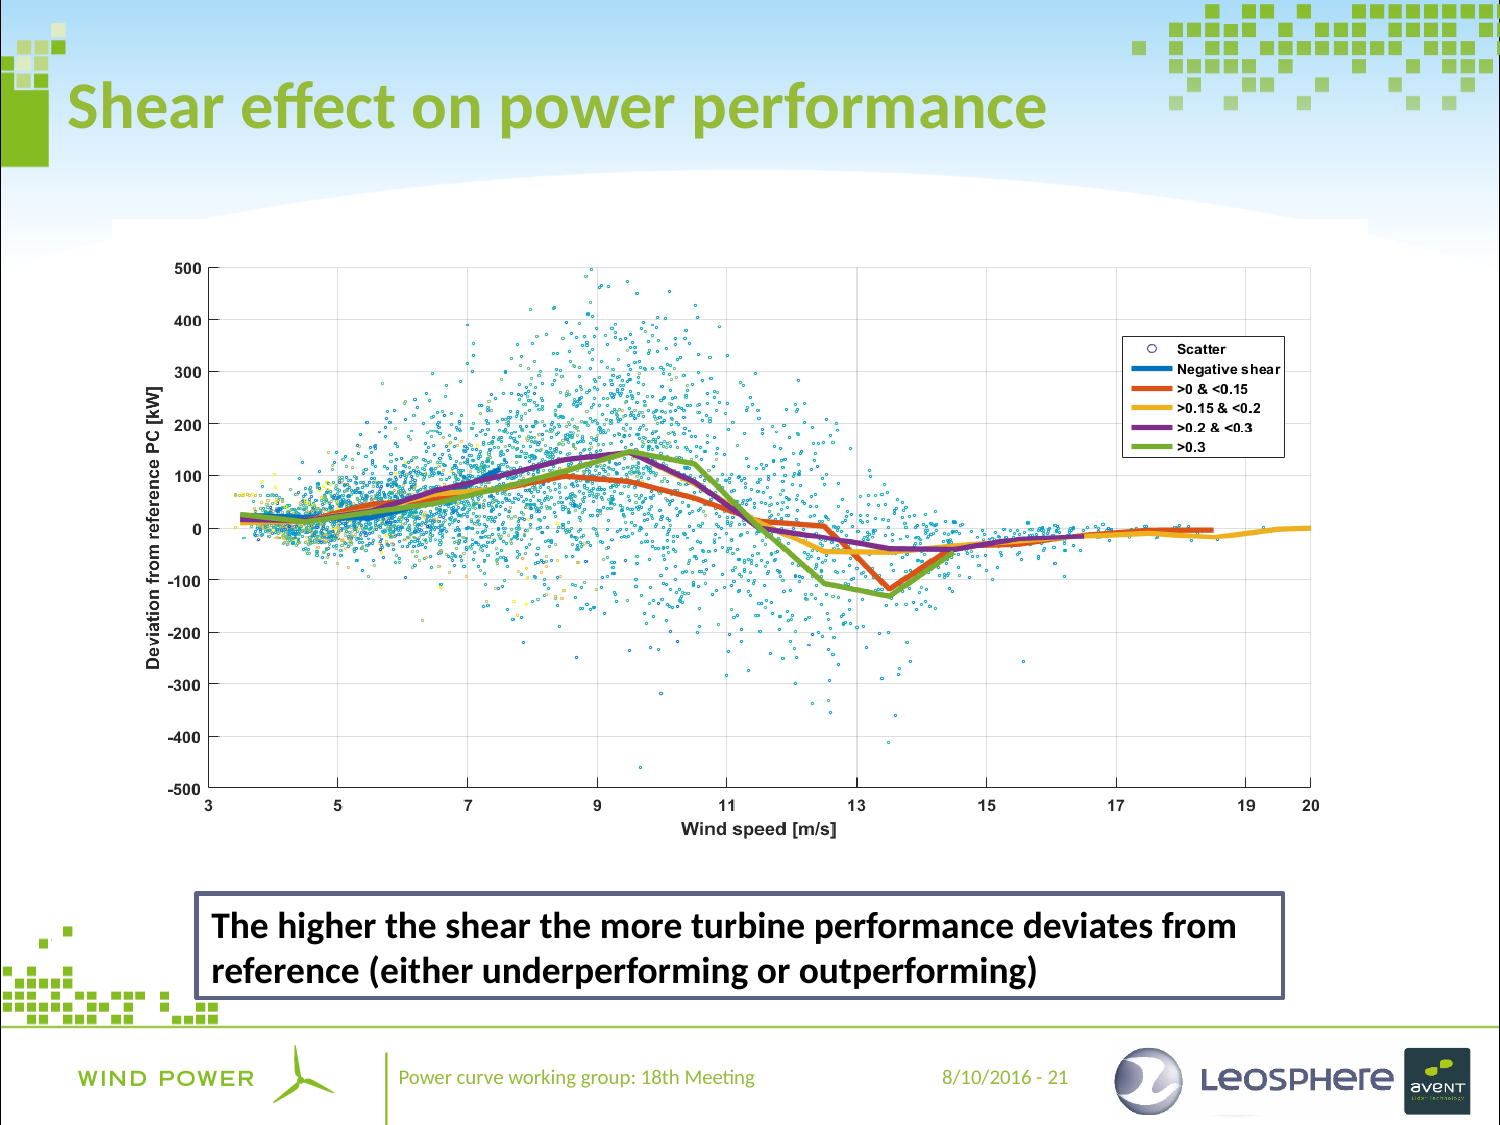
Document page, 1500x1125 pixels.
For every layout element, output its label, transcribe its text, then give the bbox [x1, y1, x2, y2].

title Shear effect on power performance [53, 54, 1081, 161]
picture [0, 0, 1500, 1125]
text_box The higher the shear the more turbine performance deviates from reference (either underperforming or outperforming) [194, 891, 1285, 1000]
